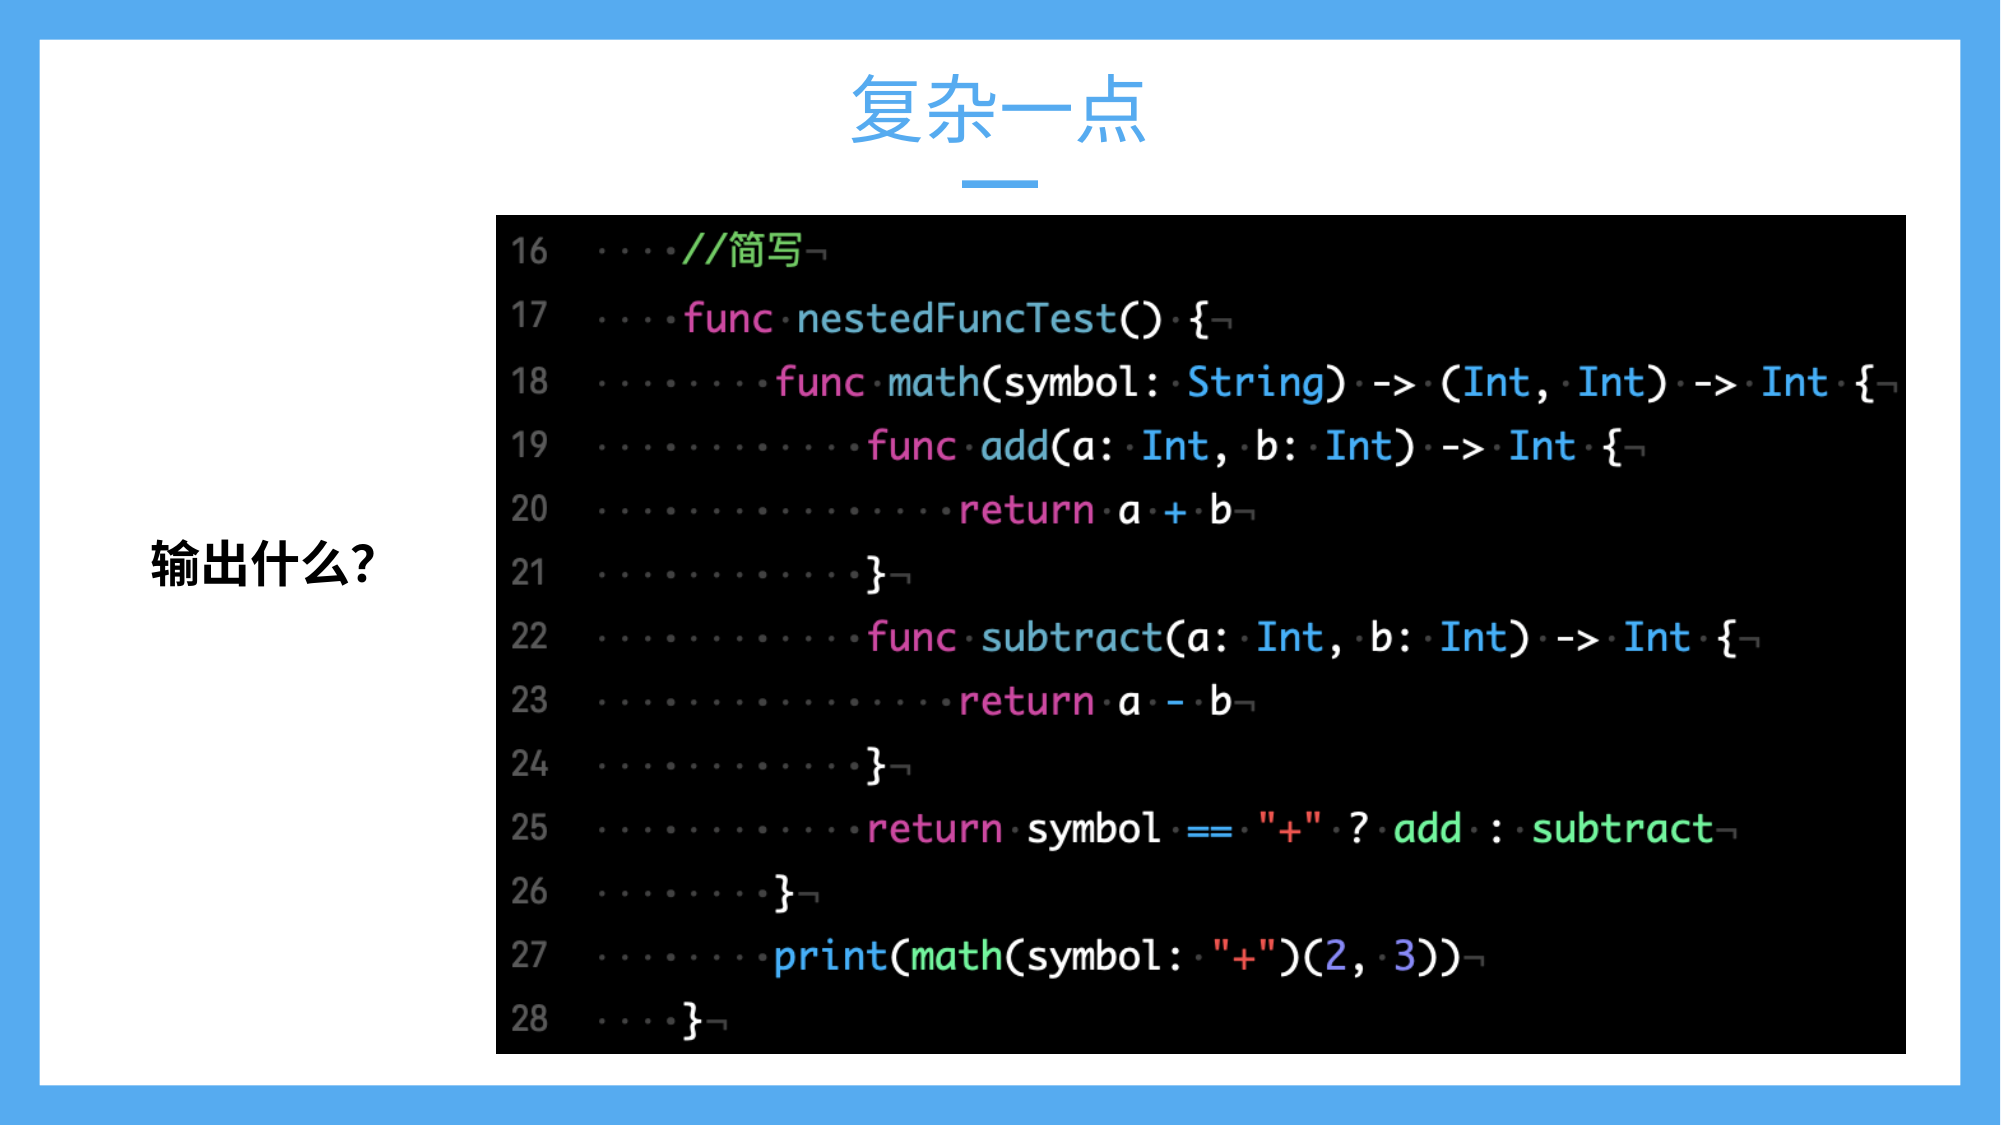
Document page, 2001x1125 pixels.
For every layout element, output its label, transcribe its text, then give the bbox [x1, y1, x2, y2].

text_box 输出什么？ [136, 524, 416, 600]
title 复杂一点 [590, 64, 1410, 162]
picture [496, 214, 1906, 1054]
